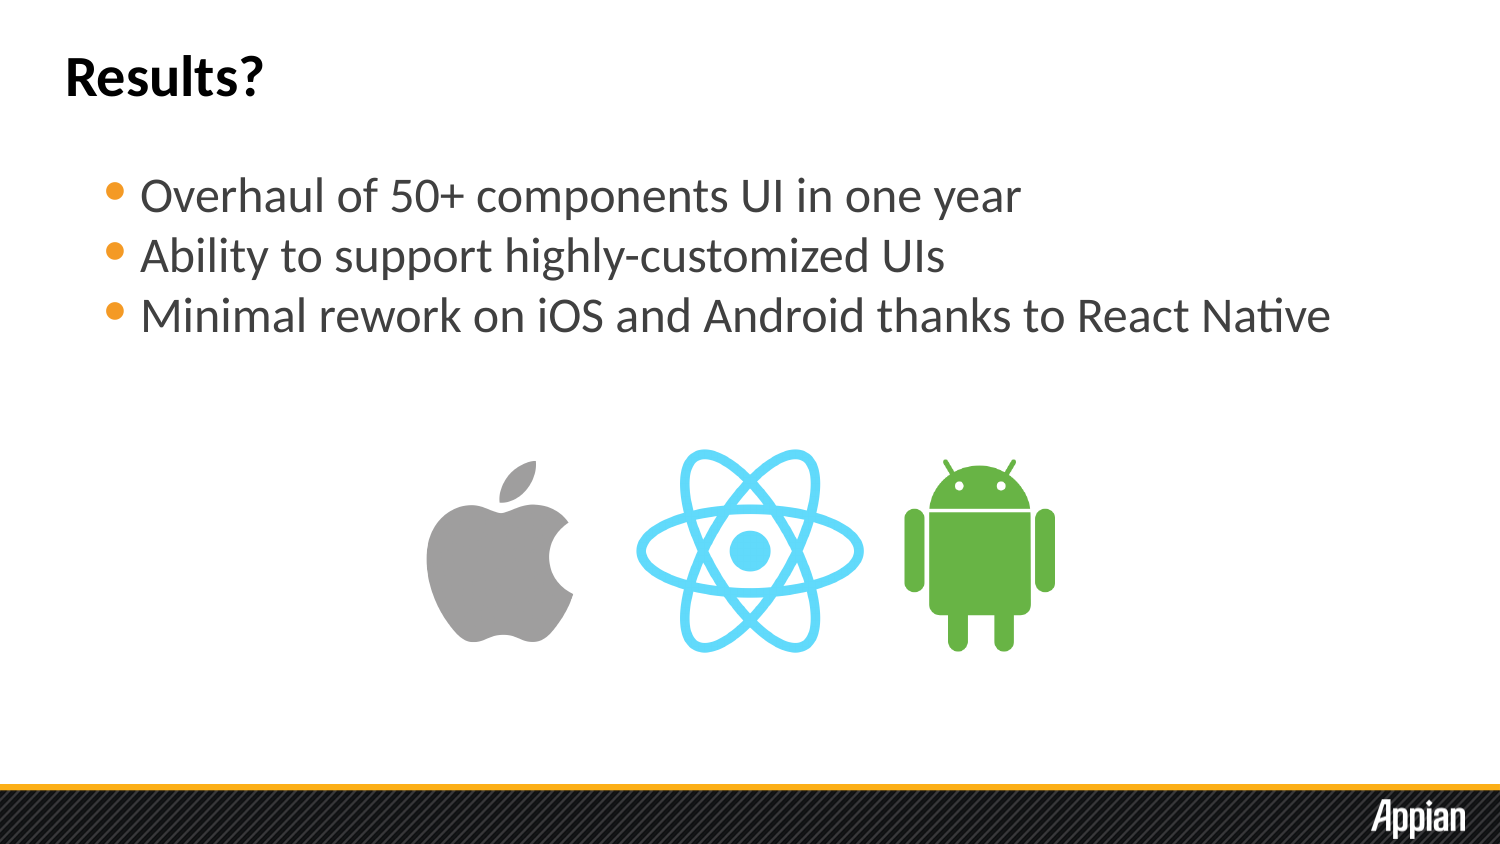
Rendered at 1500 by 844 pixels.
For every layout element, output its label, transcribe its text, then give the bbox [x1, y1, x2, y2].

picture [0, 784, 1500, 844]
list Overhaul of 50+ components UI in one year Ability to support highly-customized UIs Minimal rework on iOS and Android thanks to React Native [50, 147, 1451, 773]
picture [892, 409, 1094, 701]
picture [620, 425, 880, 685]
picture [405, 448, 598, 662]
title Results? [50, 33, 1451, 112]
